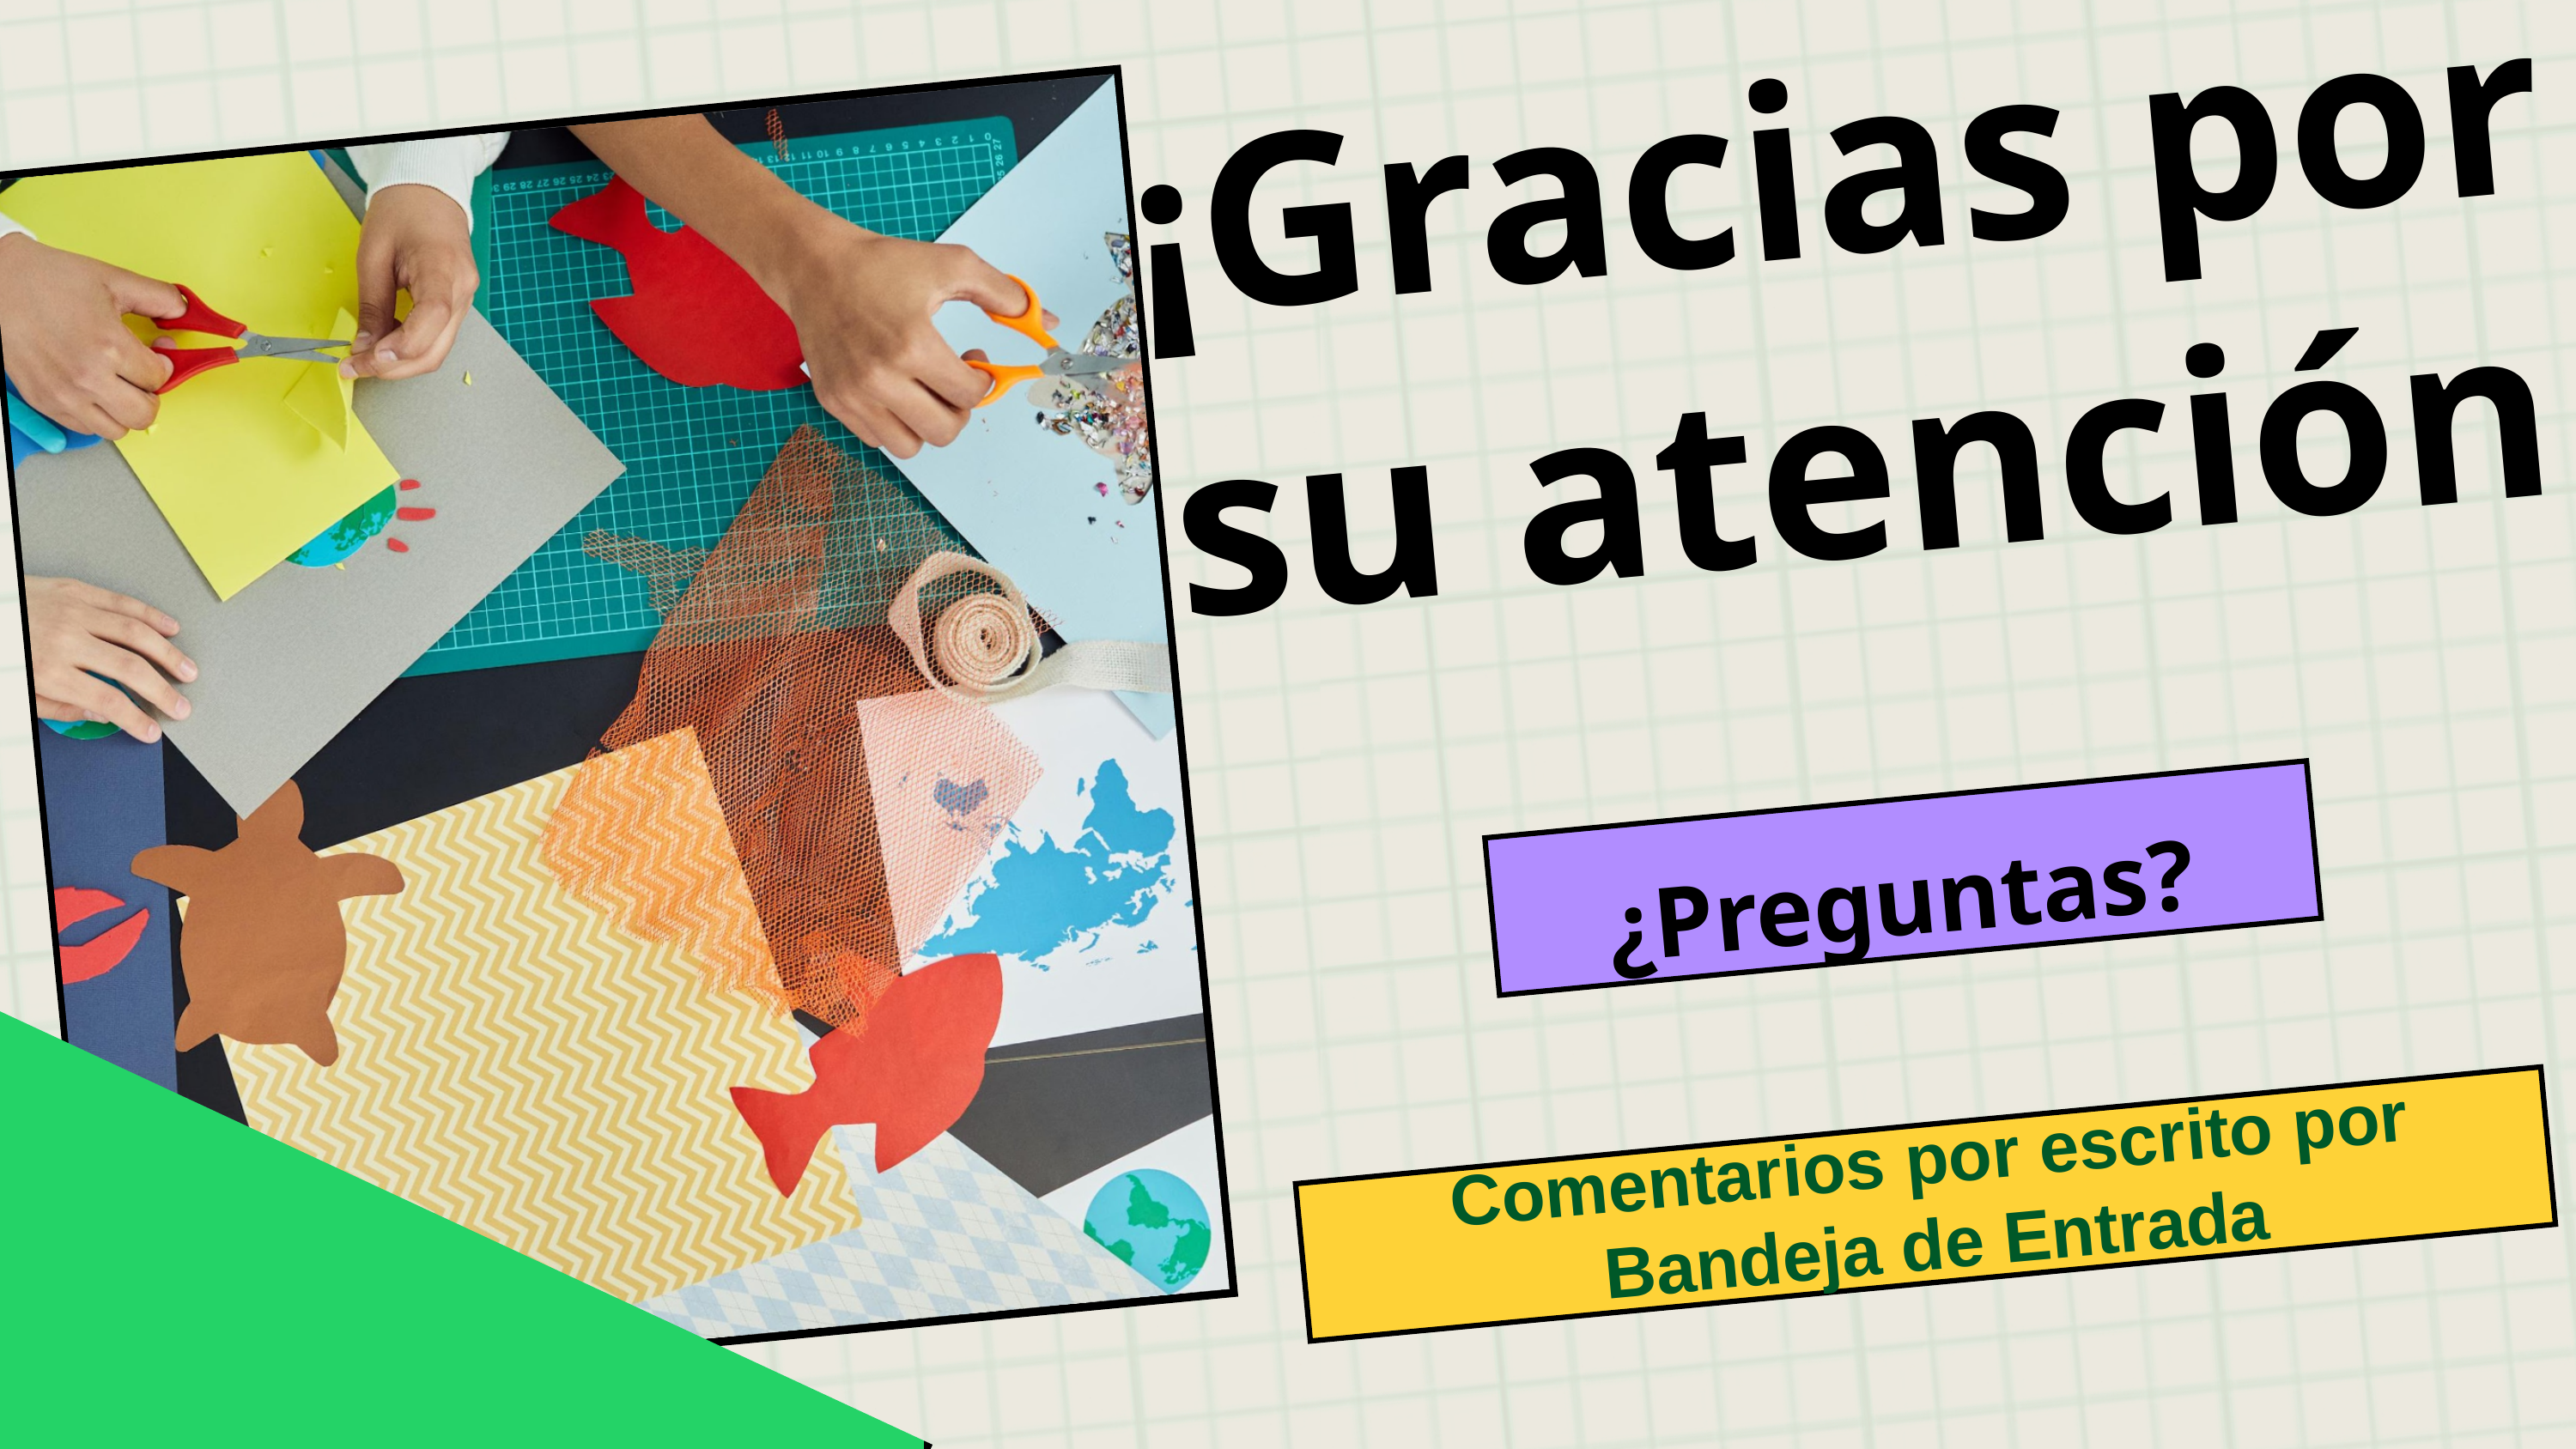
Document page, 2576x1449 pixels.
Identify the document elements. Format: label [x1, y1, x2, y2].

text_box [33, 95, 1182, 1355]
text_box [0, 0, 2576, 1449]
picture [41, 124, 1175, 1346]
text_box [1489, 778, 2315, 958]
text_box [1298, 1104, 2550, 1283]
